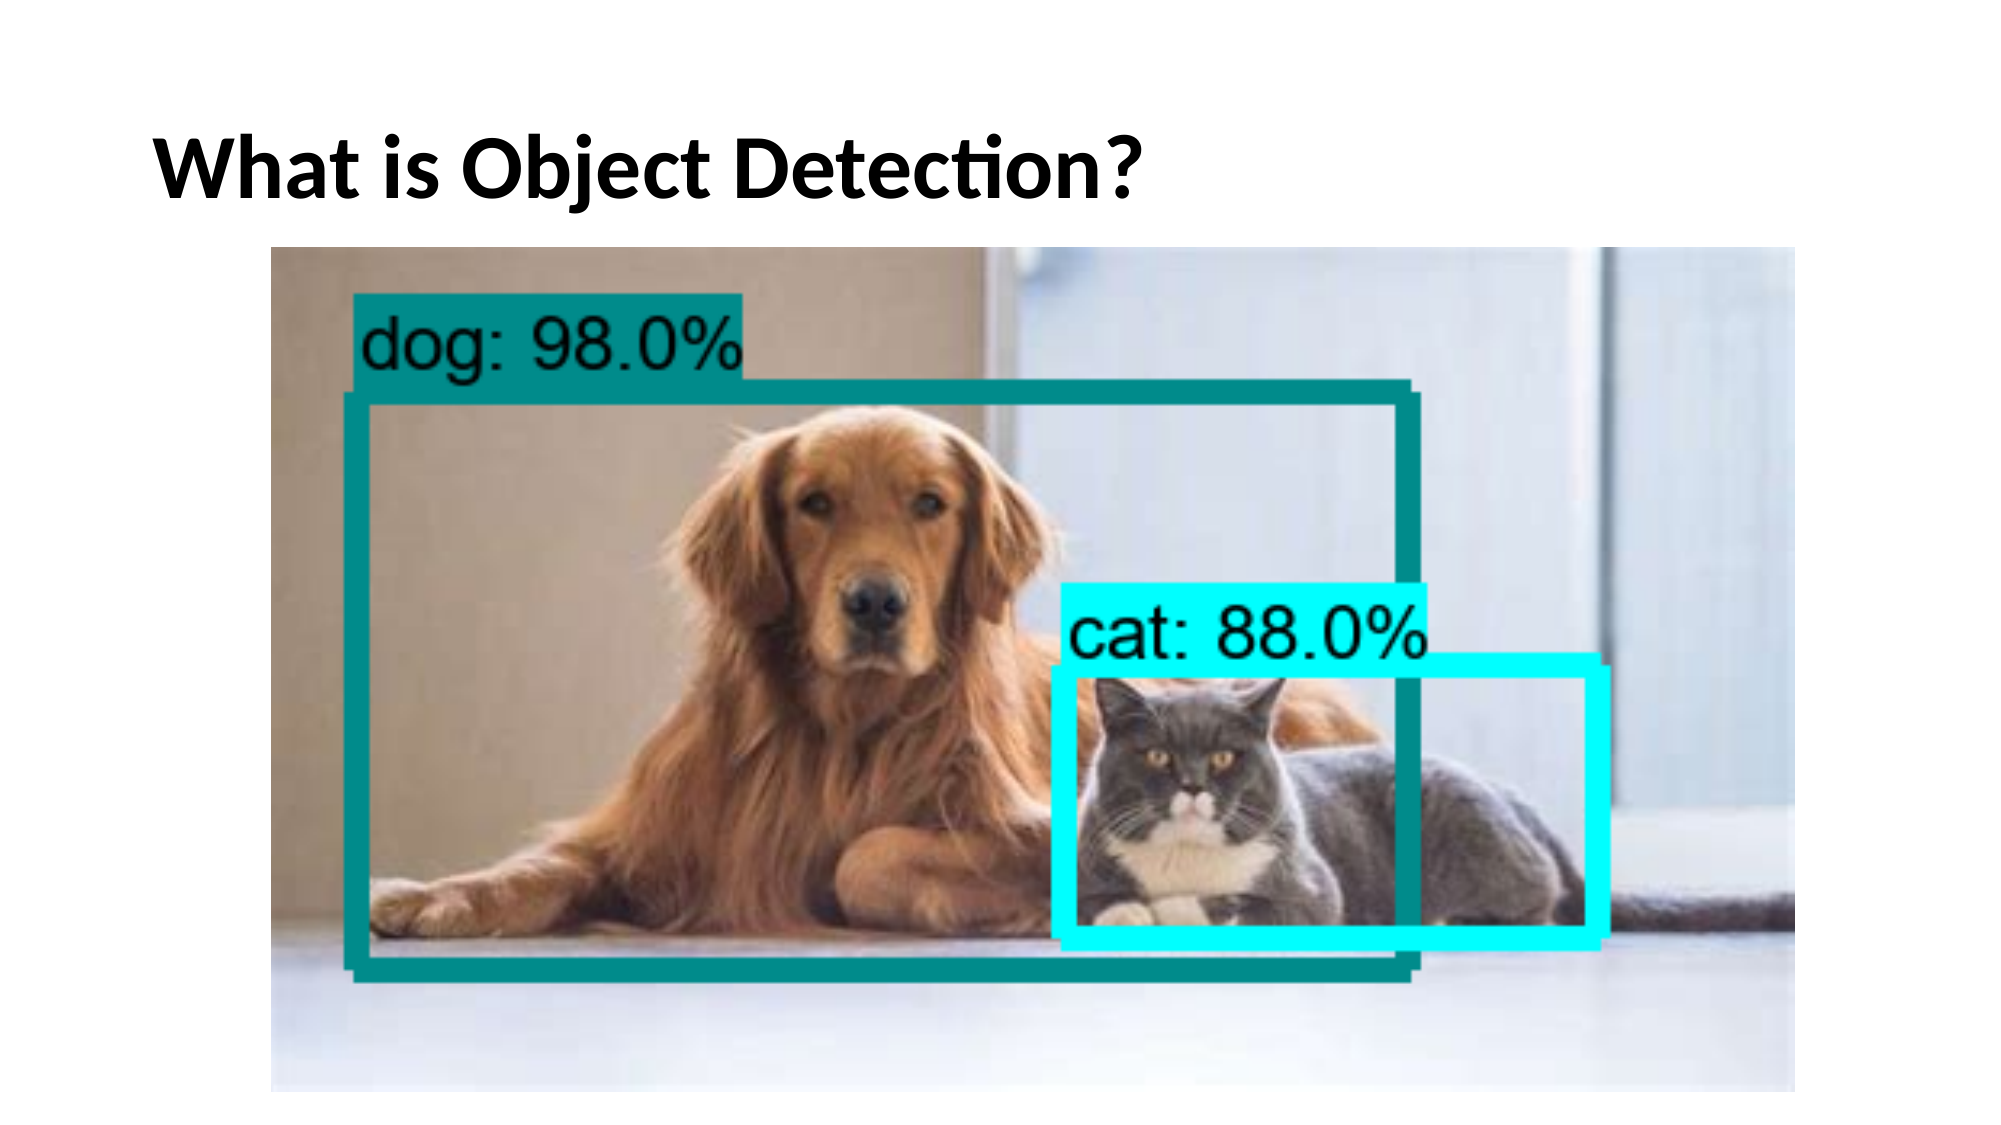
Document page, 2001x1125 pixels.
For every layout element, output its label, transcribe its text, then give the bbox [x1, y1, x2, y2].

title What is Object Detection? [137, 59, 1863, 278]
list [271, 247, 1795, 1093]
